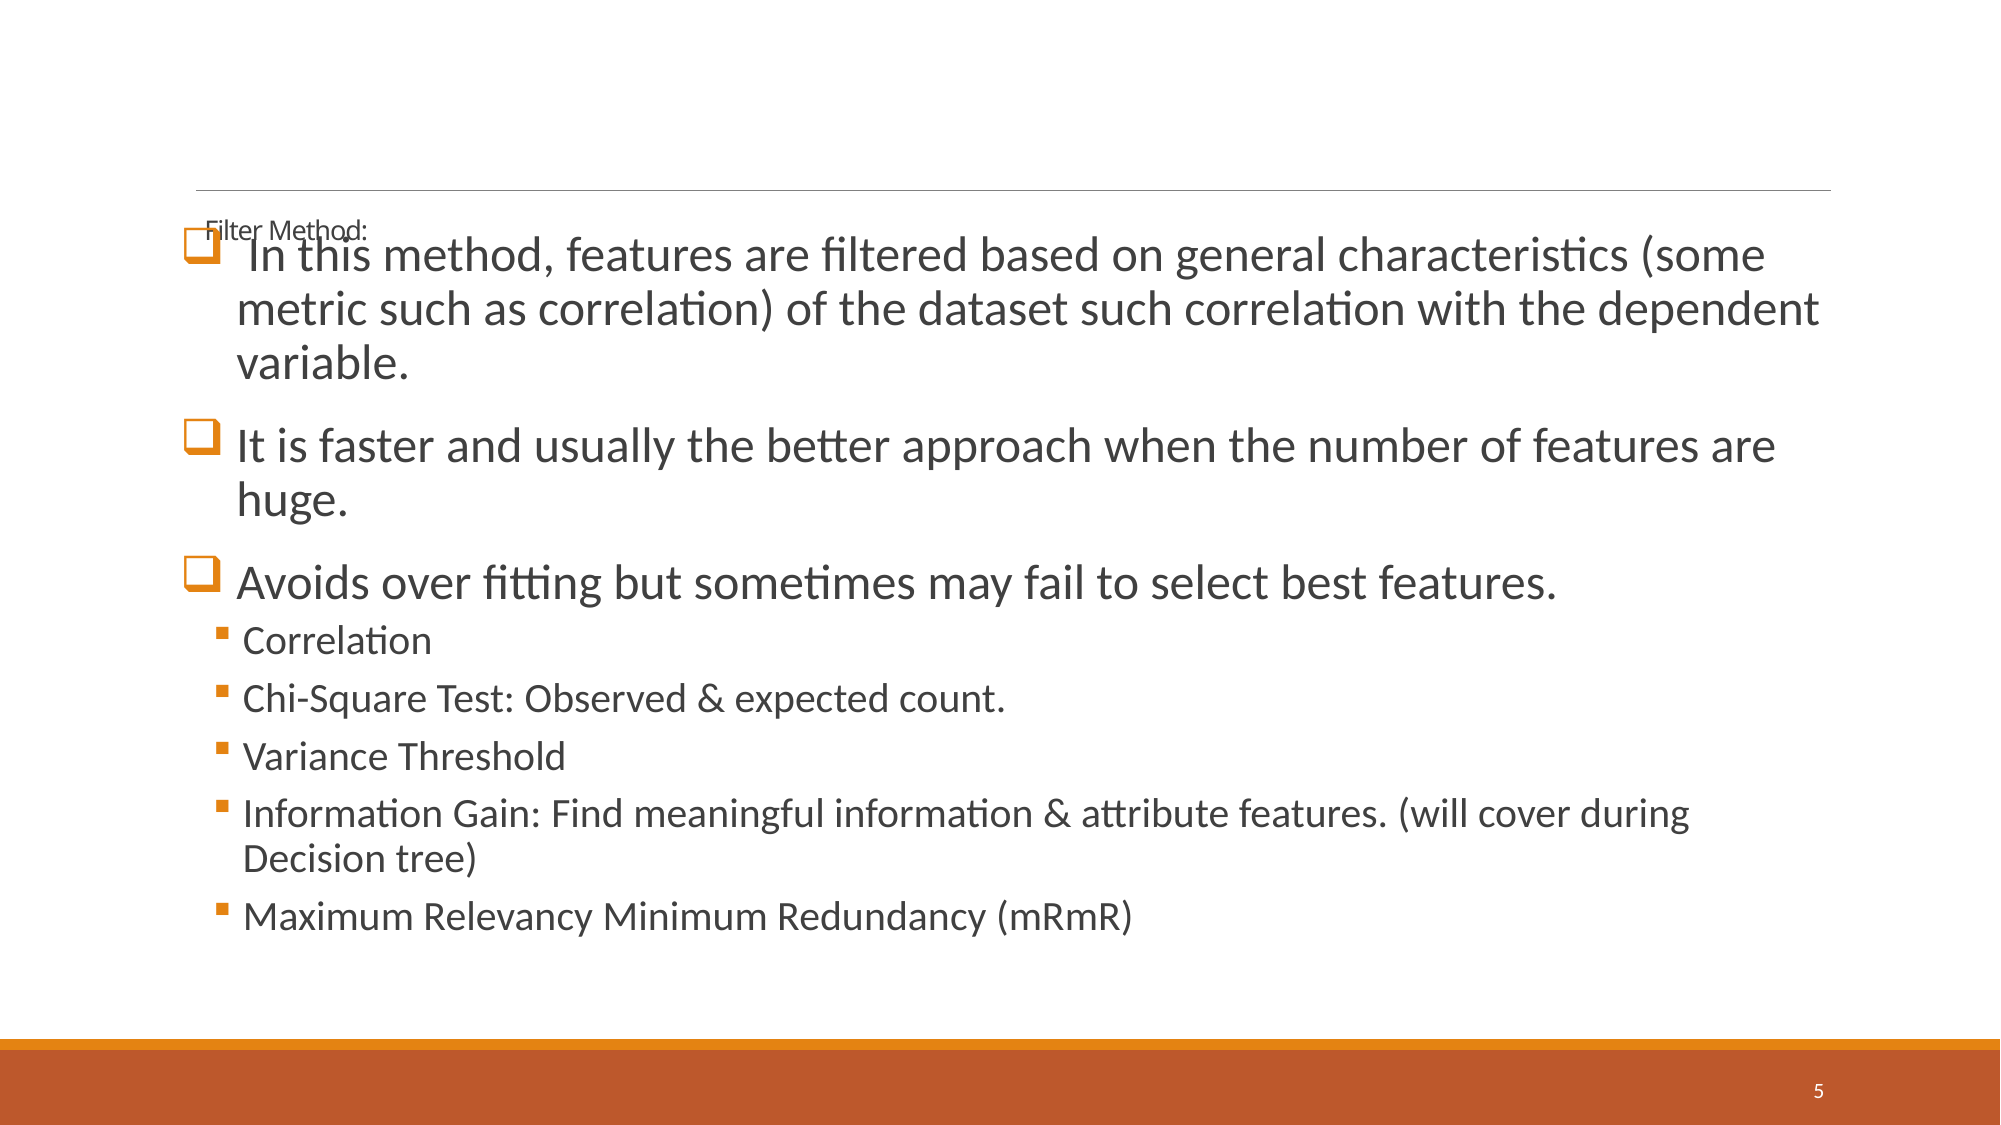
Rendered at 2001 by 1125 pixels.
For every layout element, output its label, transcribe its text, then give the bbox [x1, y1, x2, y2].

slide_number 5 [1624, 1059, 1840, 1120]
list In this method, features are filtered based on general characteristics (some metric such as correlation) of the dataset such correlation with the dependent variable. It is faster and usually the better approach when the number of features are huge. Avoids over fitting but sometimes may fail to select best features. Correlation Chi-Square Test: Observed & expected count. Variance Threshold Information Gain: Find meaningful information & attribute features. (will cover during Decision tree) Maximum Relevancy Minimum Redundancy (mRmR) [180, 220, 1830, 963]
title Filter Method: [189, 123, 1840, 286]
